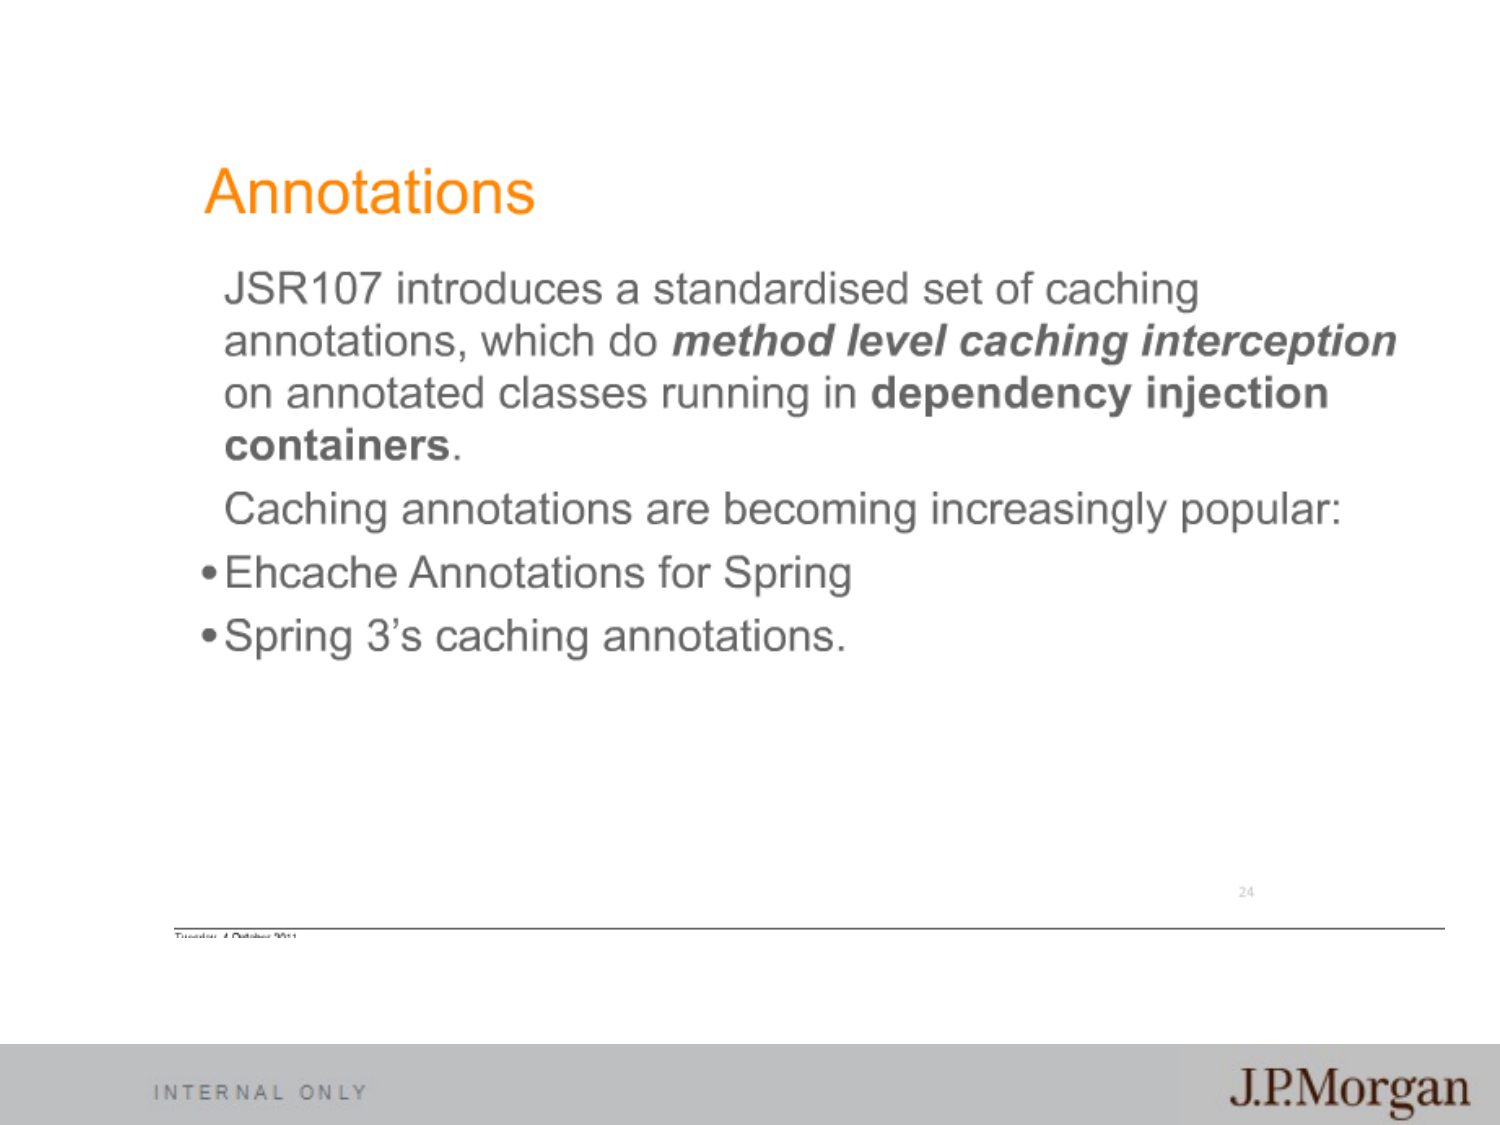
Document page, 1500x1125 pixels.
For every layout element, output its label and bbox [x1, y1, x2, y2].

picture [174, 124, 1445, 938]
picture [0, 1044, 1500, 1125]
